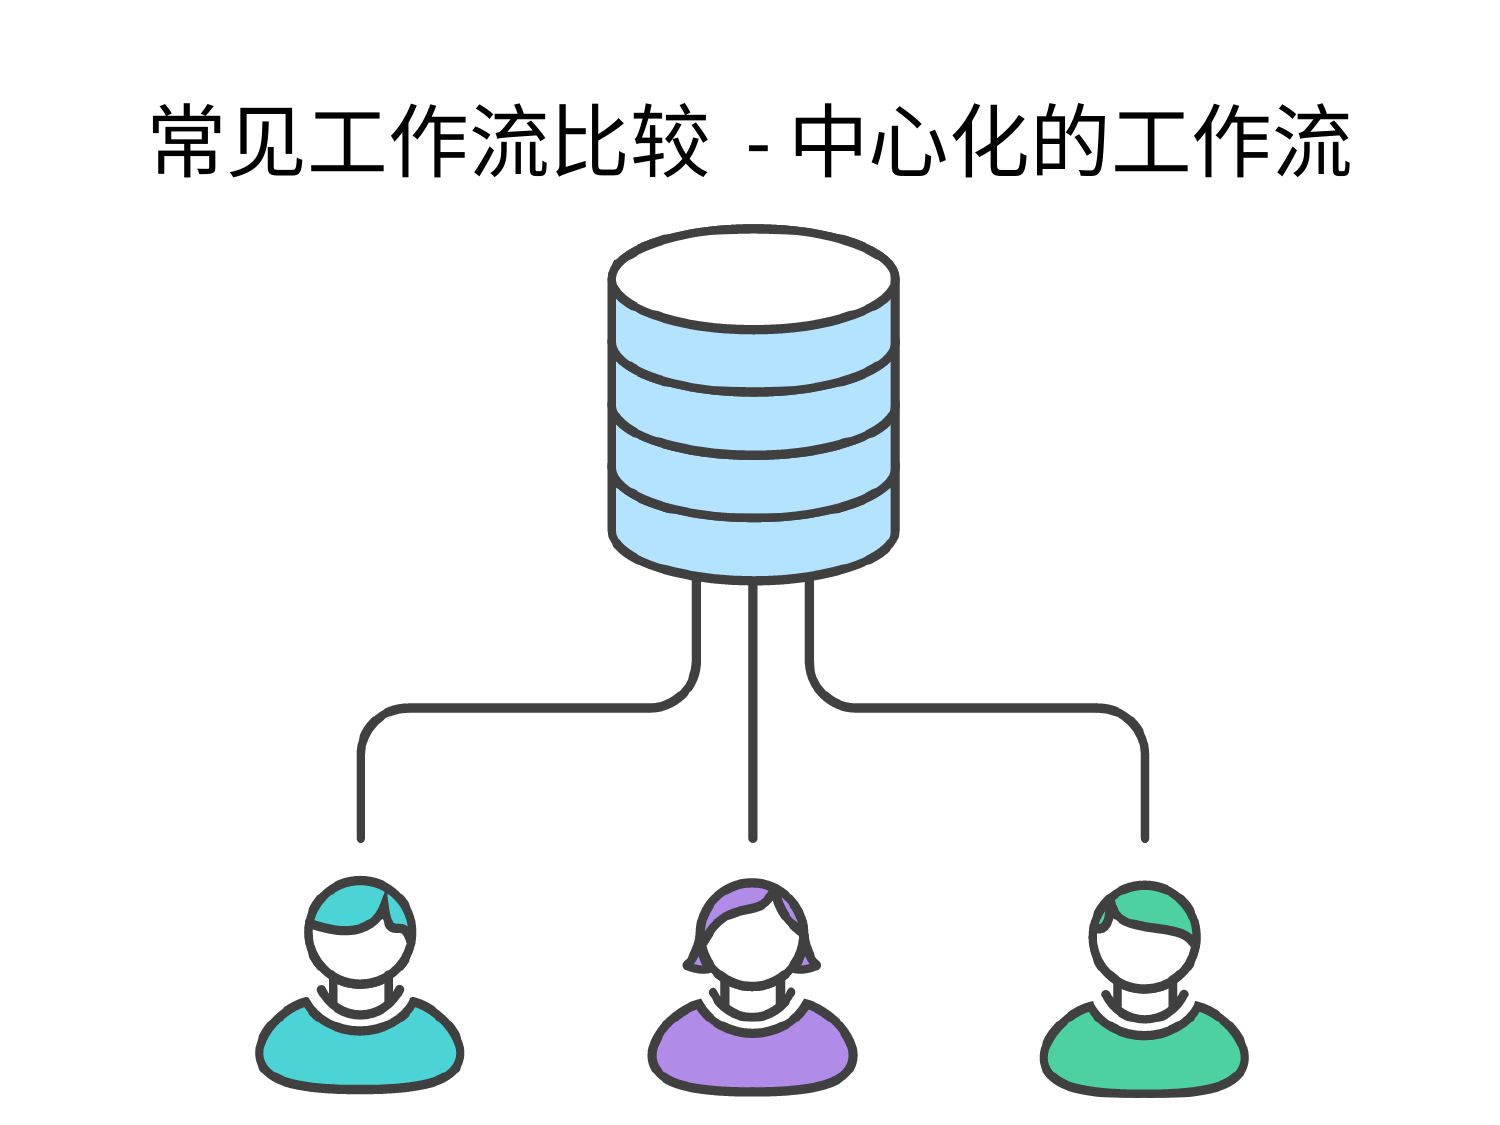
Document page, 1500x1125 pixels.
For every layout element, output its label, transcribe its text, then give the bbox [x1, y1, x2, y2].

picture [0, 209, 1500, 1123]
title 常见工作流比较 -中心化的工作流 [75, 45, 1425, 206]
